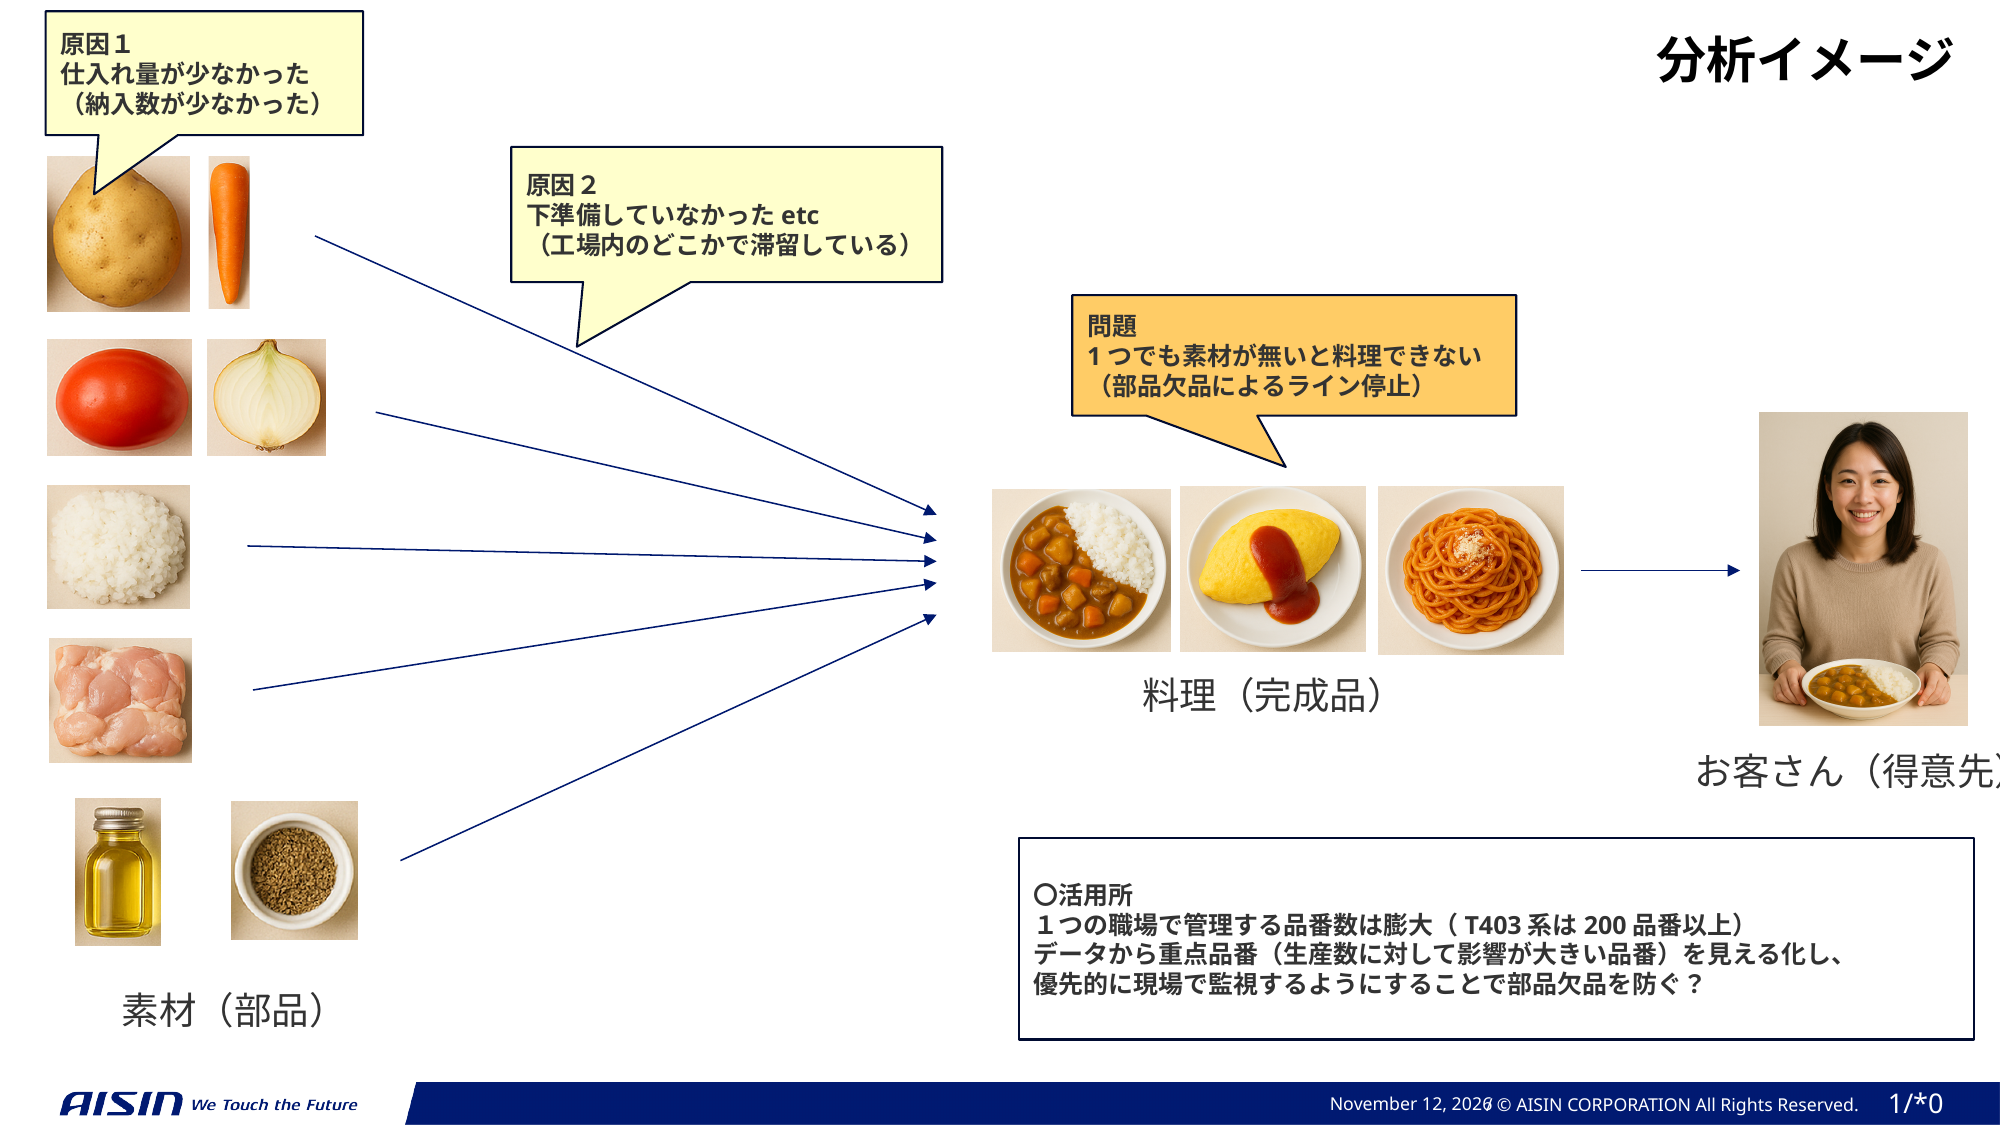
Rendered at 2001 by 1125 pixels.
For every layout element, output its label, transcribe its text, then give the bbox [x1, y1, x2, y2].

text_box 原因１ 仕入れ量が少なかった （納入数が少なかった） [43, 9, 366, 154]
picture [991, 489, 1171, 652]
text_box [252, 582, 937, 691]
picture [47, 339, 193, 456]
text_box 素材（部品） [107, 979, 362, 1039]
picture [47, 156, 190, 312]
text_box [400, 614, 937, 861]
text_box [375, 411, 937, 541]
picture [1759, 412, 1968, 726]
picture [0, 1082, 2000, 1125]
picture [207, 339, 326, 456]
text_box お客さん（得意先） [1679, 740, 2000, 801]
text_box 原因２ 下準備していなかったetc （工場内のどこかで滞留している） [509, 144, 945, 285]
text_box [246, 545, 937, 562]
picture [75, 798, 161, 946]
text_box 料理（完成品） [1127, 664, 1420, 725]
text_box 〇活用所 １つの職場で管理する品番数は膨大（T403系は200品番以上） データから重点品番（生産数に対して影響が大きい品番）を見える化し、 優先的に現場で監視するようにすることで部品欠品を防ぐ？ [1017, 836, 1976, 1042]
picture [1179, 486, 1366, 653]
list 分析イメージ [1641, 21, 1974, 80]
picture [1378, 486, 1565, 655]
picture [48, 638, 193, 763]
picture [231, 800, 358, 940]
picture [46, 484, 190, 610]
picture [208, 156, 250, 309]
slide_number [1142, 1093, 1508, 1116]
text_box 問題 1つでも素材が無いと料理できない （部品欠品によるライン停止） [1070, 293, 1519, 469]
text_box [314, 235, 937, 516]
